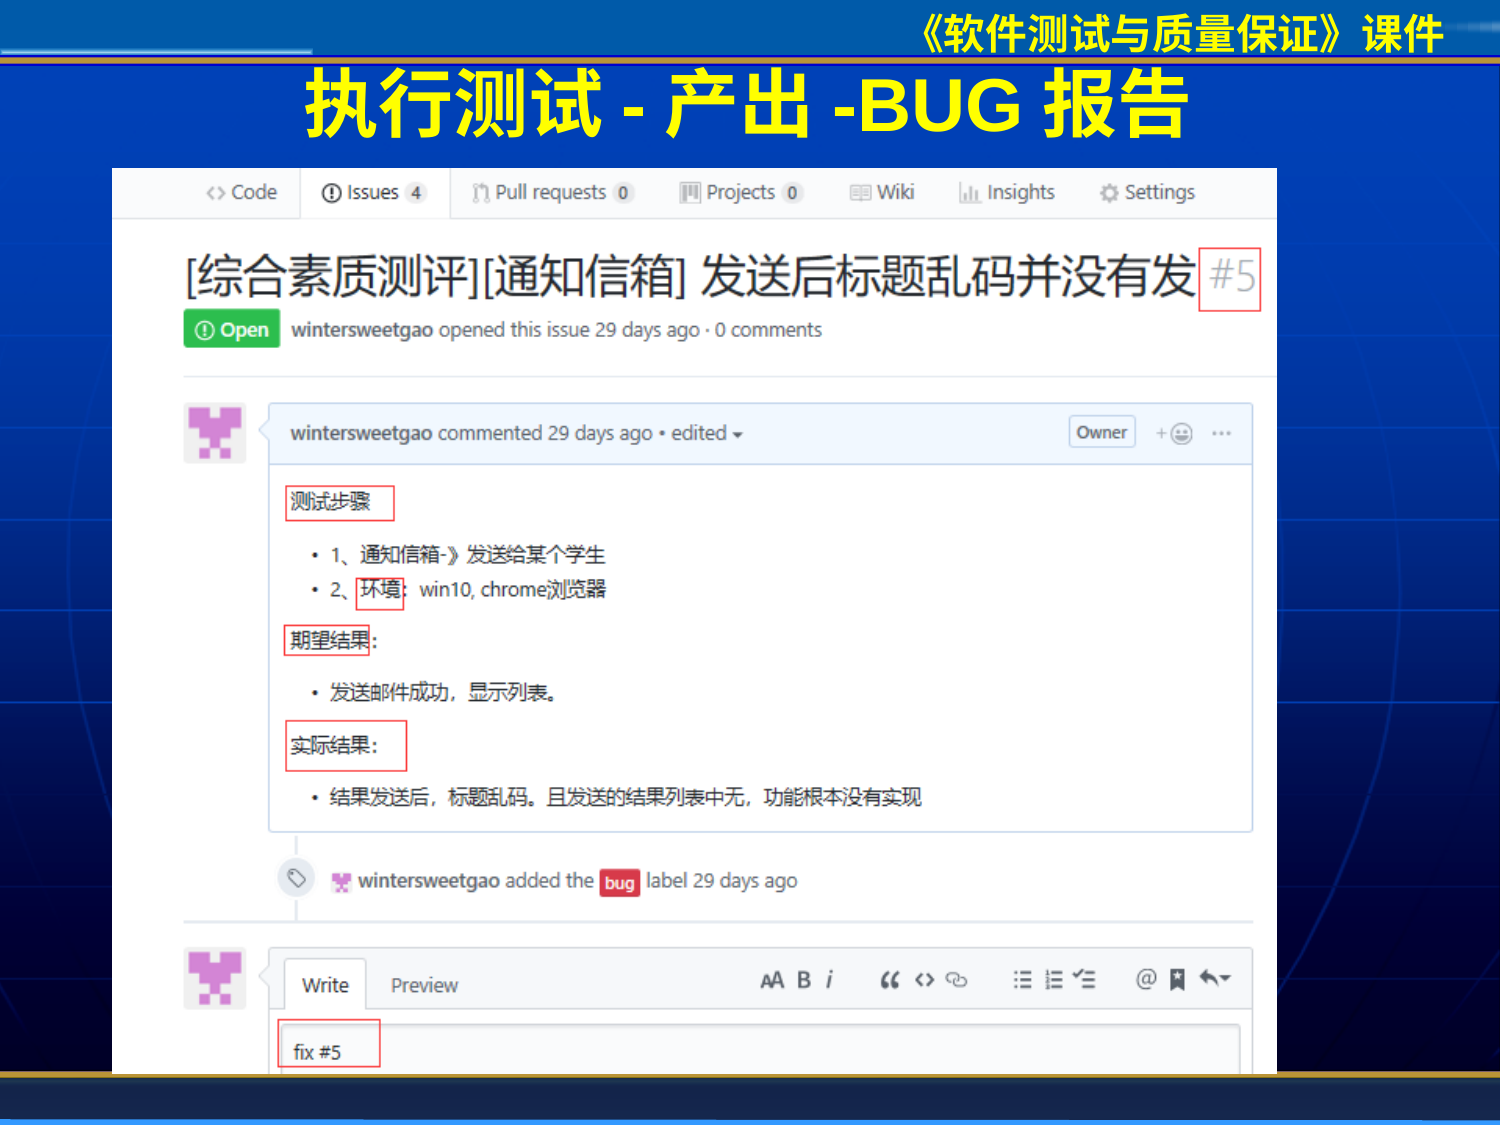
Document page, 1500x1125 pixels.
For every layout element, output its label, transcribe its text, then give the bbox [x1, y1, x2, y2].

picture [0, 0, 1500, 55]
title 执行测试-产出-BUG报告 [47, 30, 1449, 173]
picture [1257, 20, 1269, 25]
picture [0, 66, 1500, 1074]
picture [967, 24, 978, 30]
picture [1043, 19, 1051, 30]
